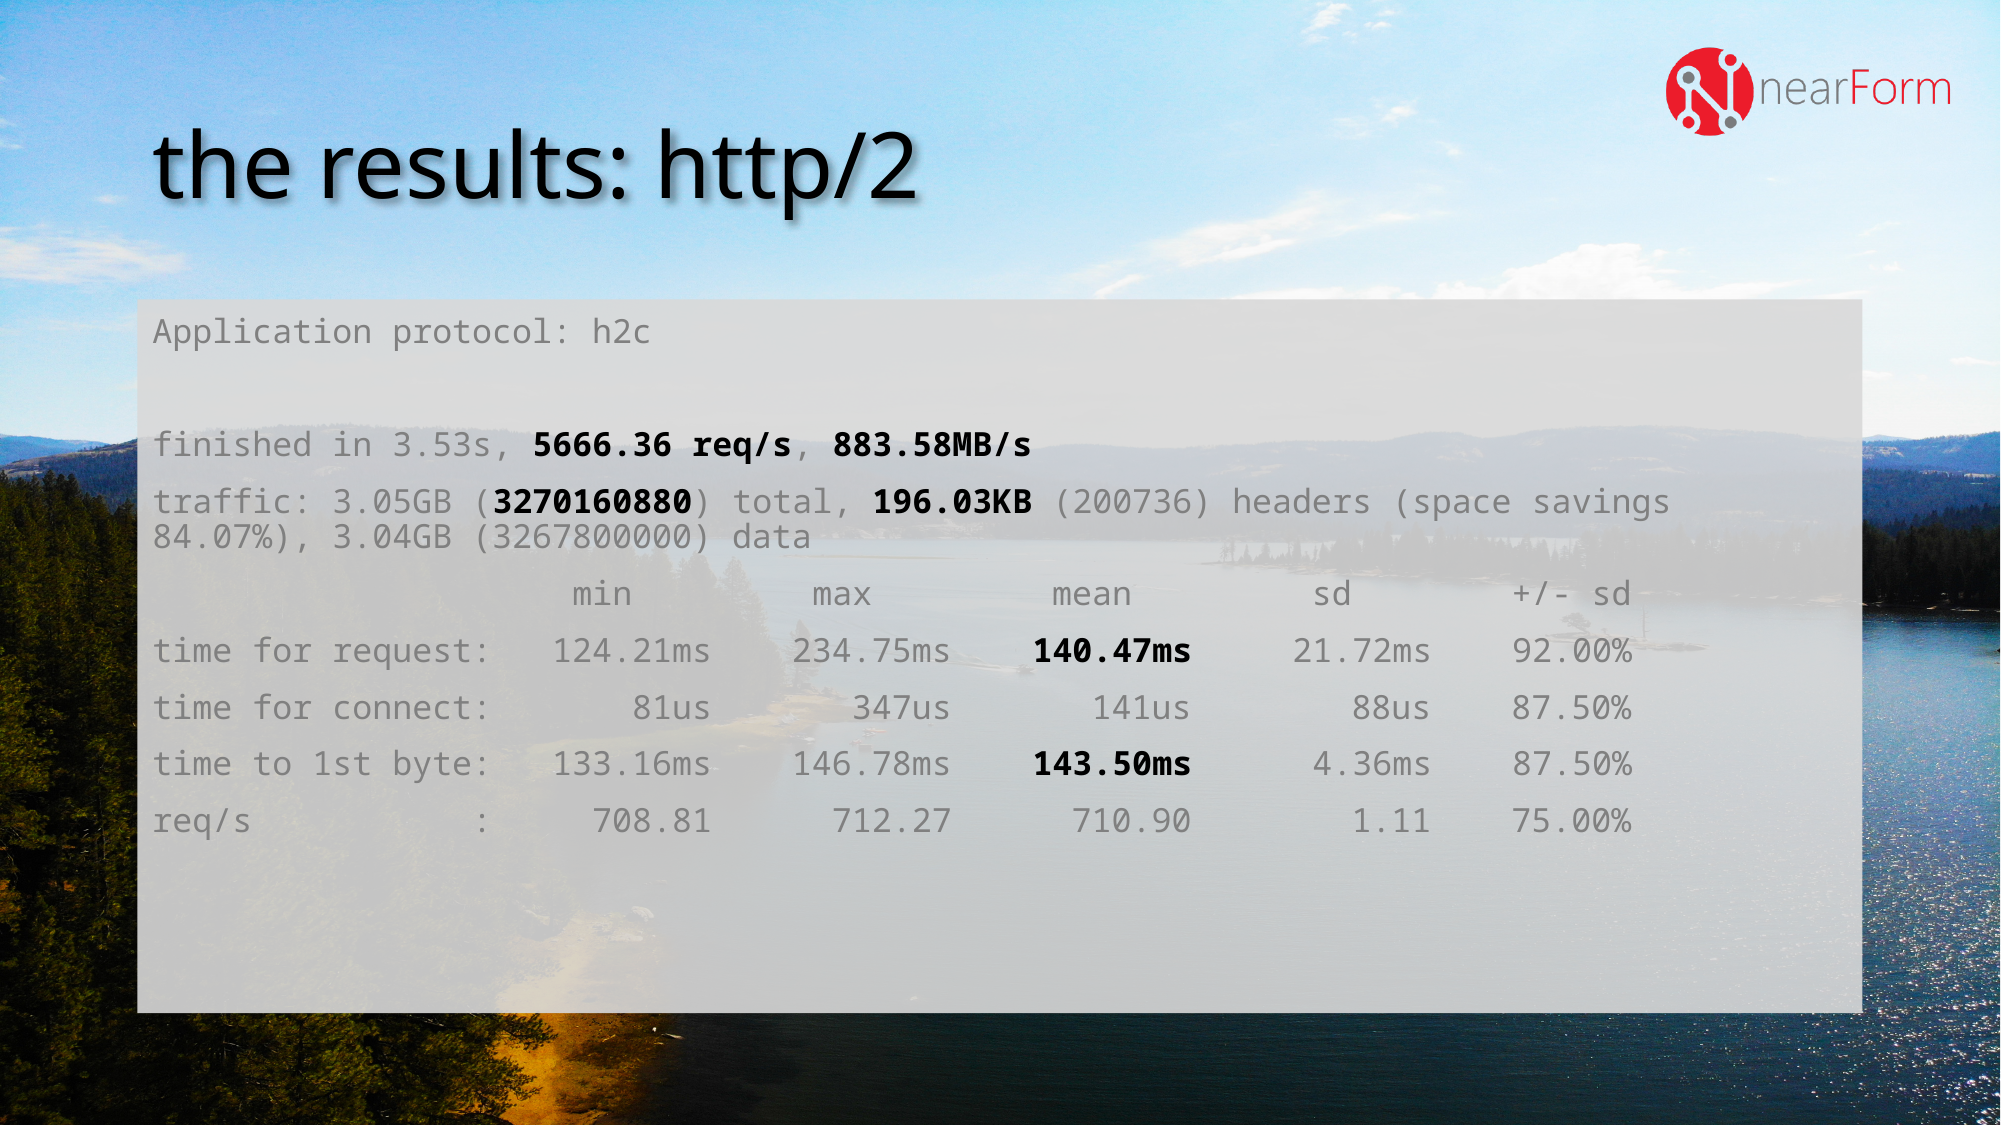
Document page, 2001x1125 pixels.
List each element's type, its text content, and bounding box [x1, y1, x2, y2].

title the results: http/2 [137, 59, 1863, 278]
list Application protocol: h2c finished in 3.53s, 5666.36 req/s, 883.58MB/s traffic: 3.05GB (3270160880) total, 196.03KB (200736) headers (space savings 84.07%), 3.04GB (3267800000) data min max mean sd +/- sd time for request: 124.21ms 234.75ms 140.47ms 21.72ms 92.00% time for connect: 81us 347us 141us 88us 87.50% time to 1st byte: 133.16ms 146.78ms 143.50ms 4.36ms 87.50% req/s : 708.81 712.27 710.90 1.11 75.00% [137, 299, 1863, 1014]
picture [0, 0, 2001, 1125]
